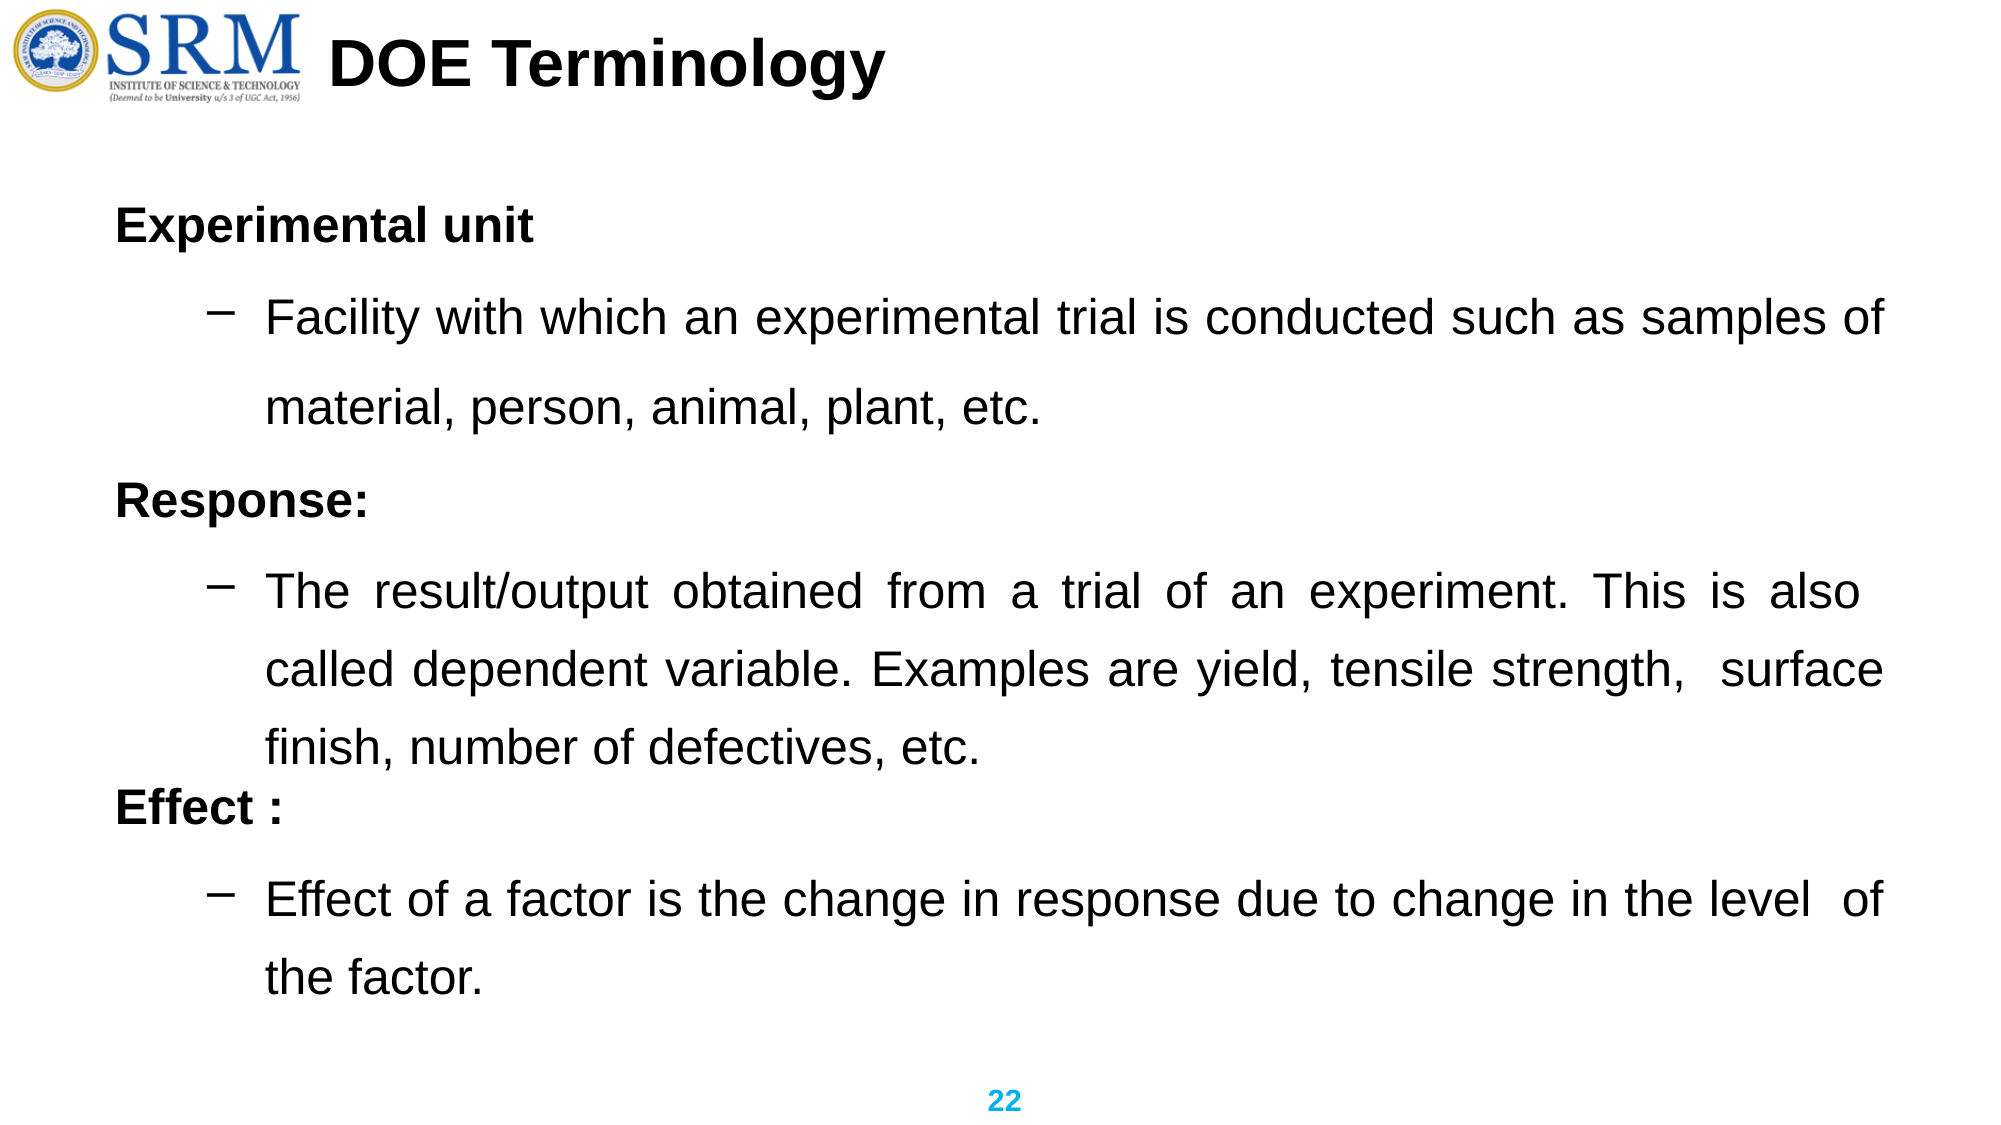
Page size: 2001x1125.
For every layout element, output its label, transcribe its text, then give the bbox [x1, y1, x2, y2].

title DOE Terminology [313, 23, 1998, 95]
picture [1, 0, 309, 119]
list Experimental unit Facility with which an experimental trial is conducted such as samples of material, person, animal, plant, etc. Response: The result/output obtained from a trial of an experiment. This is also called dependent variable. Examples are yield, tensile strength, surface finish, number of defectives, etc. Effect : Effect of a factor is the change in response due to change in the level of the factor. [99, 125, 1900, 970]
slide_number 22 [924, 1072, 1085, 1125]
